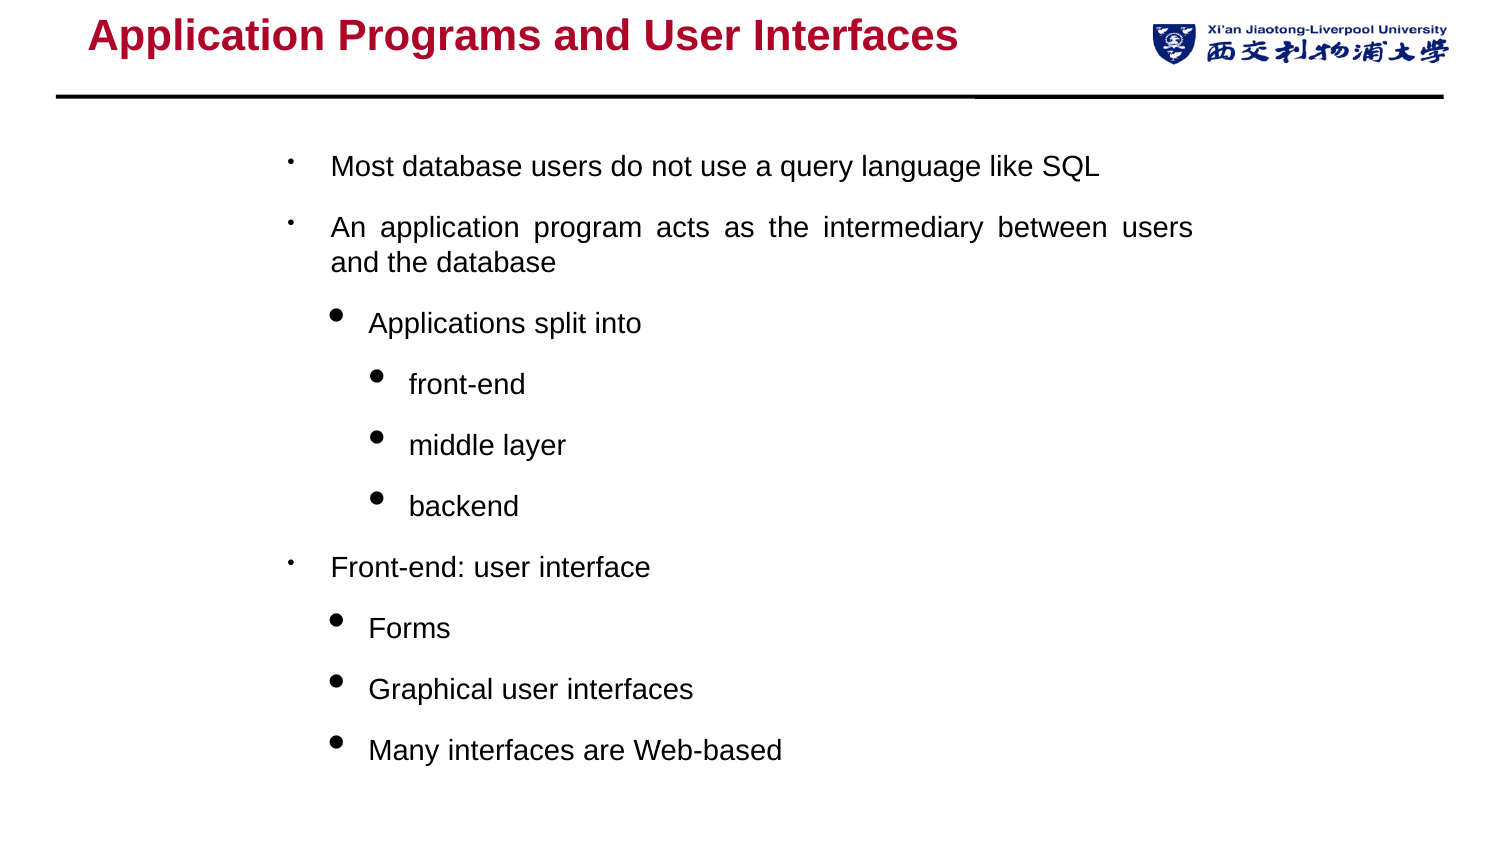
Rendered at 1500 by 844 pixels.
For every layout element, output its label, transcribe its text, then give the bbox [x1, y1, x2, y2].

picture [1149, 11, 1453, 75]
title Application Programs and User Interfaces [82, 15, 1418, 89]
list Most database users do not use a query language like SQL An application program acts as the intermediary between users and the database Applications split into front-end middle layer backend Front-end: user interface Forms Graphical user interfaces Many interfaces are Web-based [282, 141, 1200, 615]
